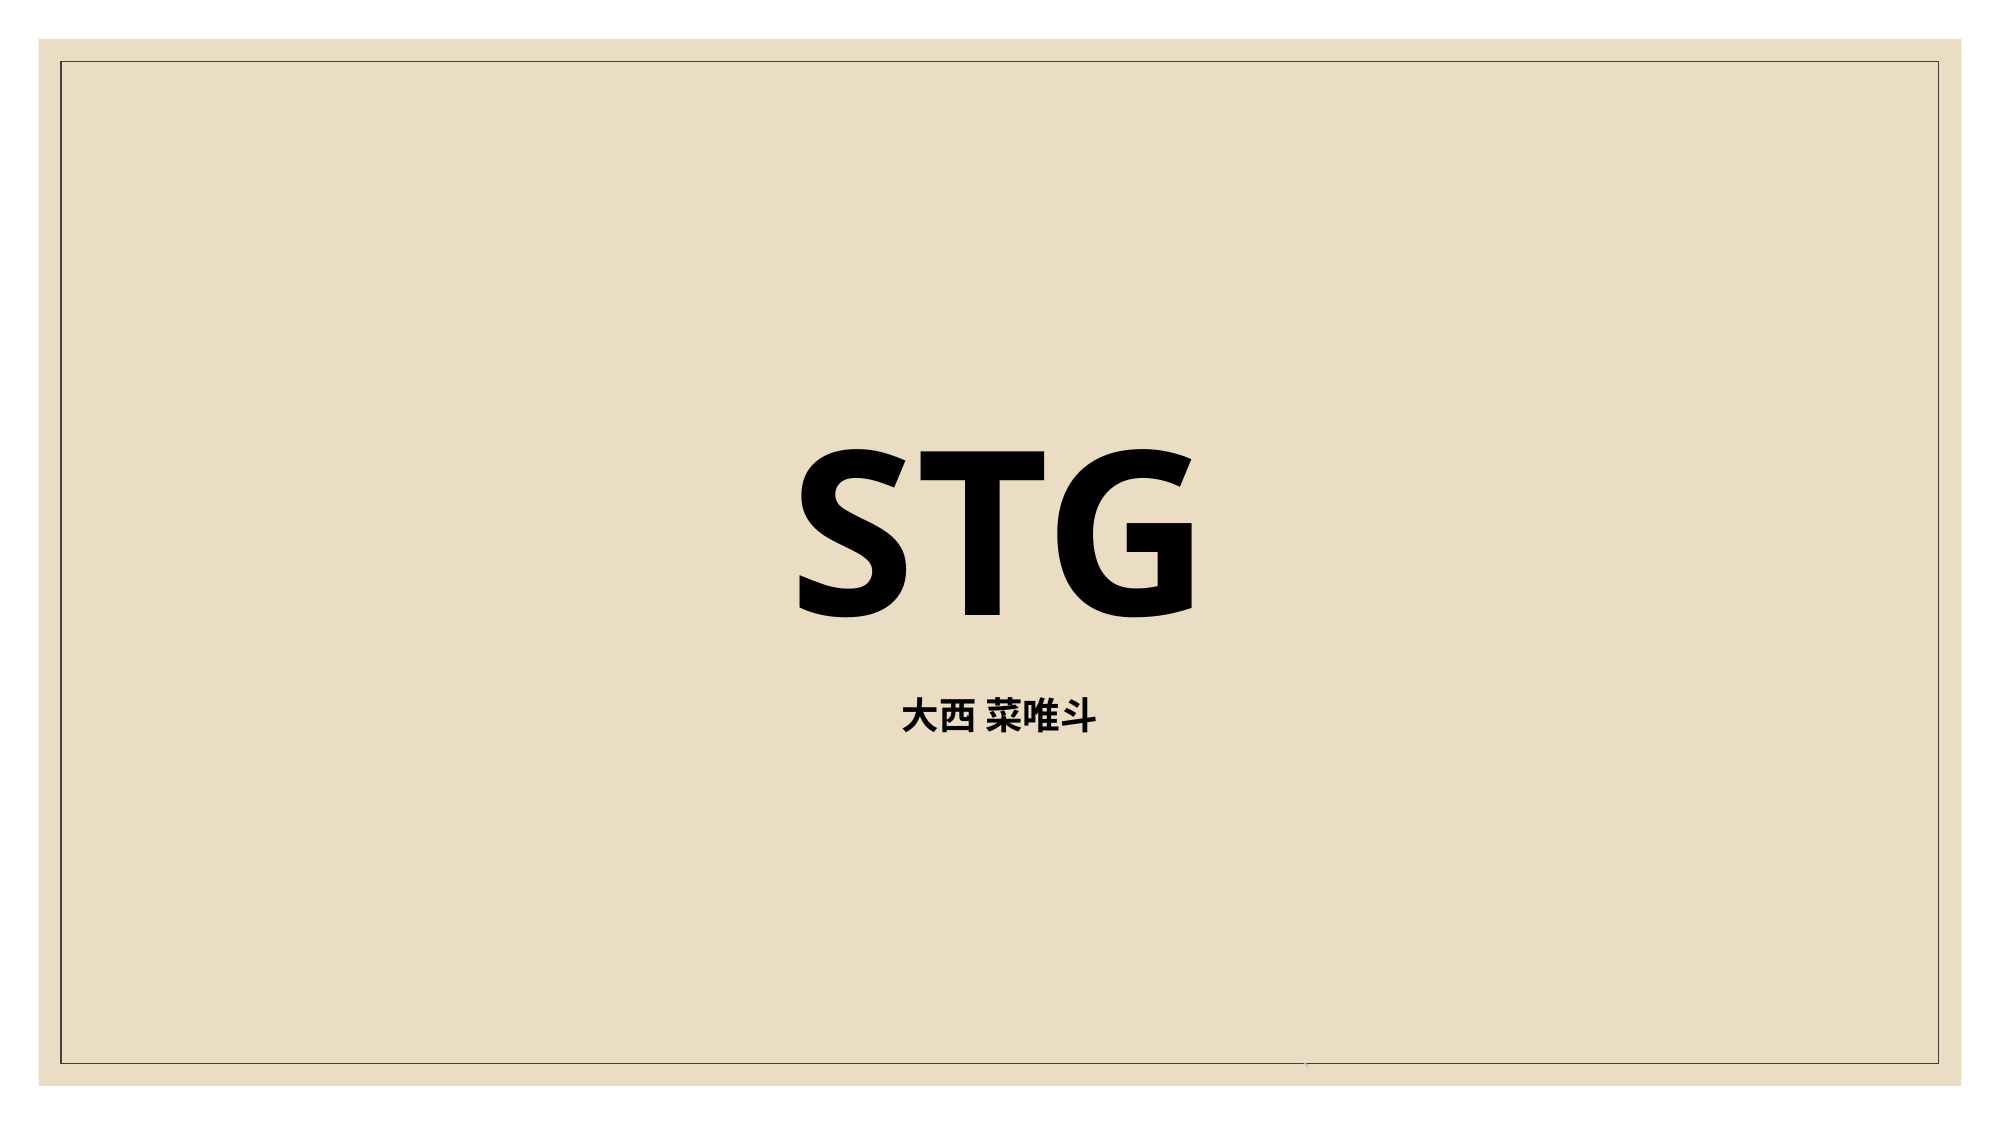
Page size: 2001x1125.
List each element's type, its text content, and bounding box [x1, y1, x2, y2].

text_box 大西 菜唯斗 [39, 685, 1961, 745]
title STG [39, 411, 1961, 672]
